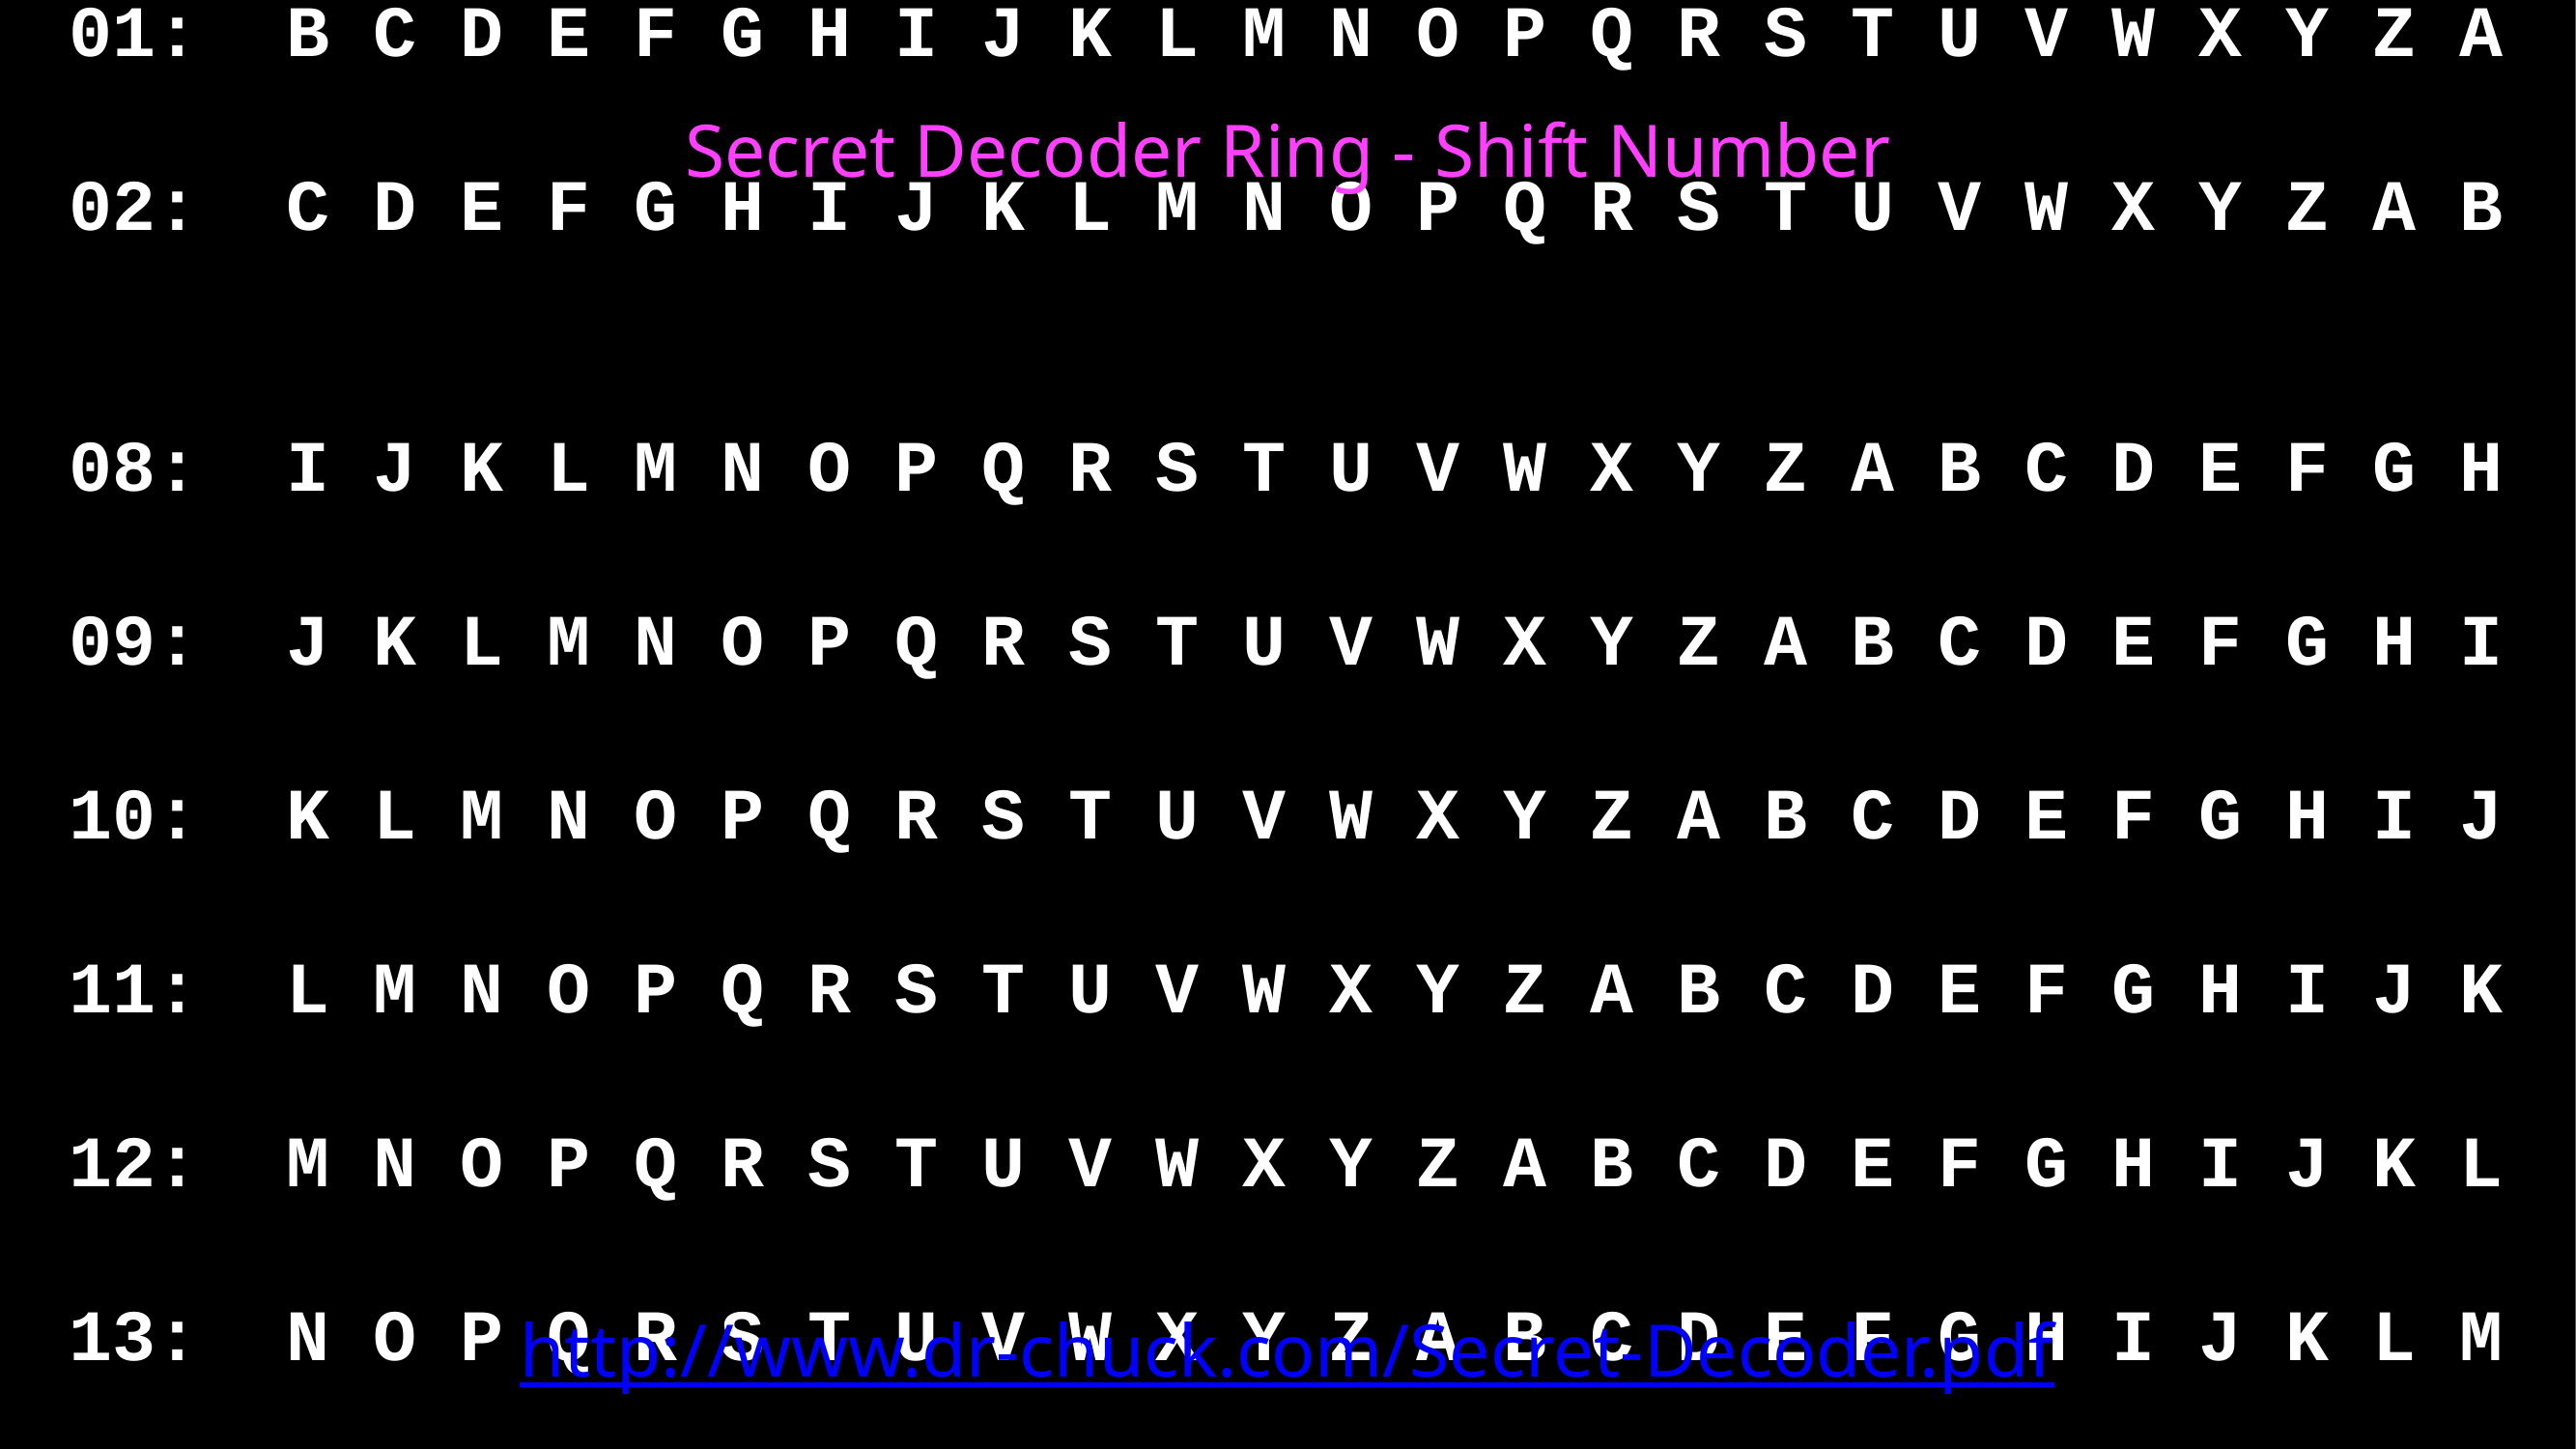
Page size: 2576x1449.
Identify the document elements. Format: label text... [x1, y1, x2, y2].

text_box PP: A B C D E F G H I J K L M N O P Q R S T U V W X Y Z 01: B C D E F G H I J K L M N O P Q R S T U V W X Y Z A 02: C D E F G H I J K L M N O P Q R S T U V W X Y Z A B 08: I J K L M N O P Q R S T U V W X Y Z A B C D E F G H 09: J K L M N O P Q R S T U V W X Y Z A B C D E F G H I 10: K L M N O P Q R S T U V W X Y Z A B C D E F G H I J 11: L M N O P Q R S T U V W X Y Z A B C D E F G H I J K 12: M N O P Q R S T U V W X Y Z A B C D E F G H I J K L 13: N O P Q R S T U V W X Y Z A B C D E F G H I J K L M 14: O P Q R S T U V W X Y Z A B C D E F G H I J K L M N [43, 0, 2529, 1449]
text_box Secret Decoder Ring - Shift Number [677, 96, 1900, 200]
text_box http://www.dr-chuck.com/Secret-Decoder.pdf [511, 1295, 2063, 1411]
